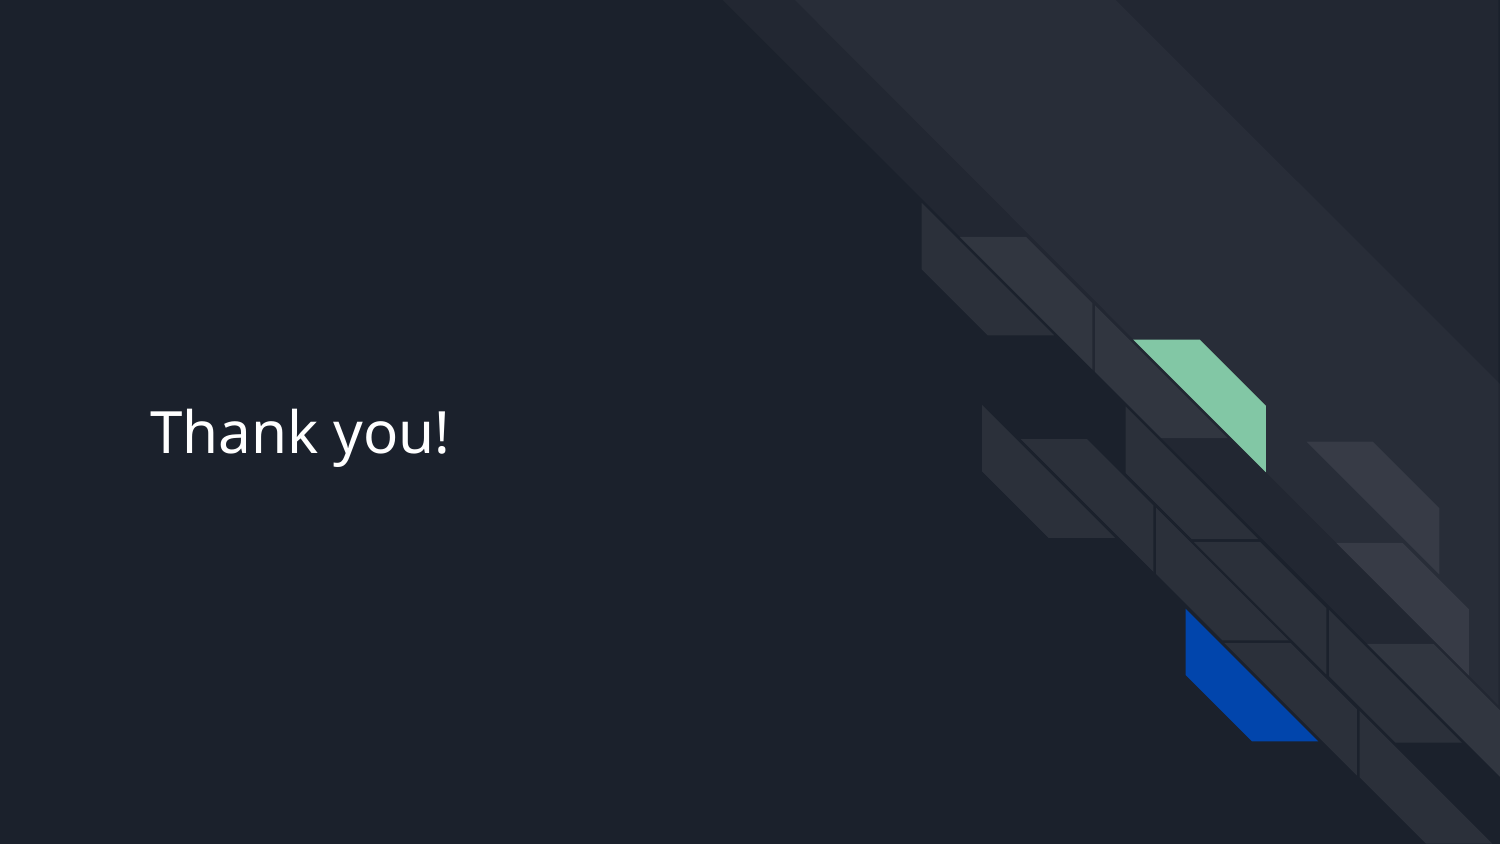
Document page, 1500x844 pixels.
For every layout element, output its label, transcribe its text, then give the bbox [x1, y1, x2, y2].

title Thank you! [135, 336, 888, 526]
